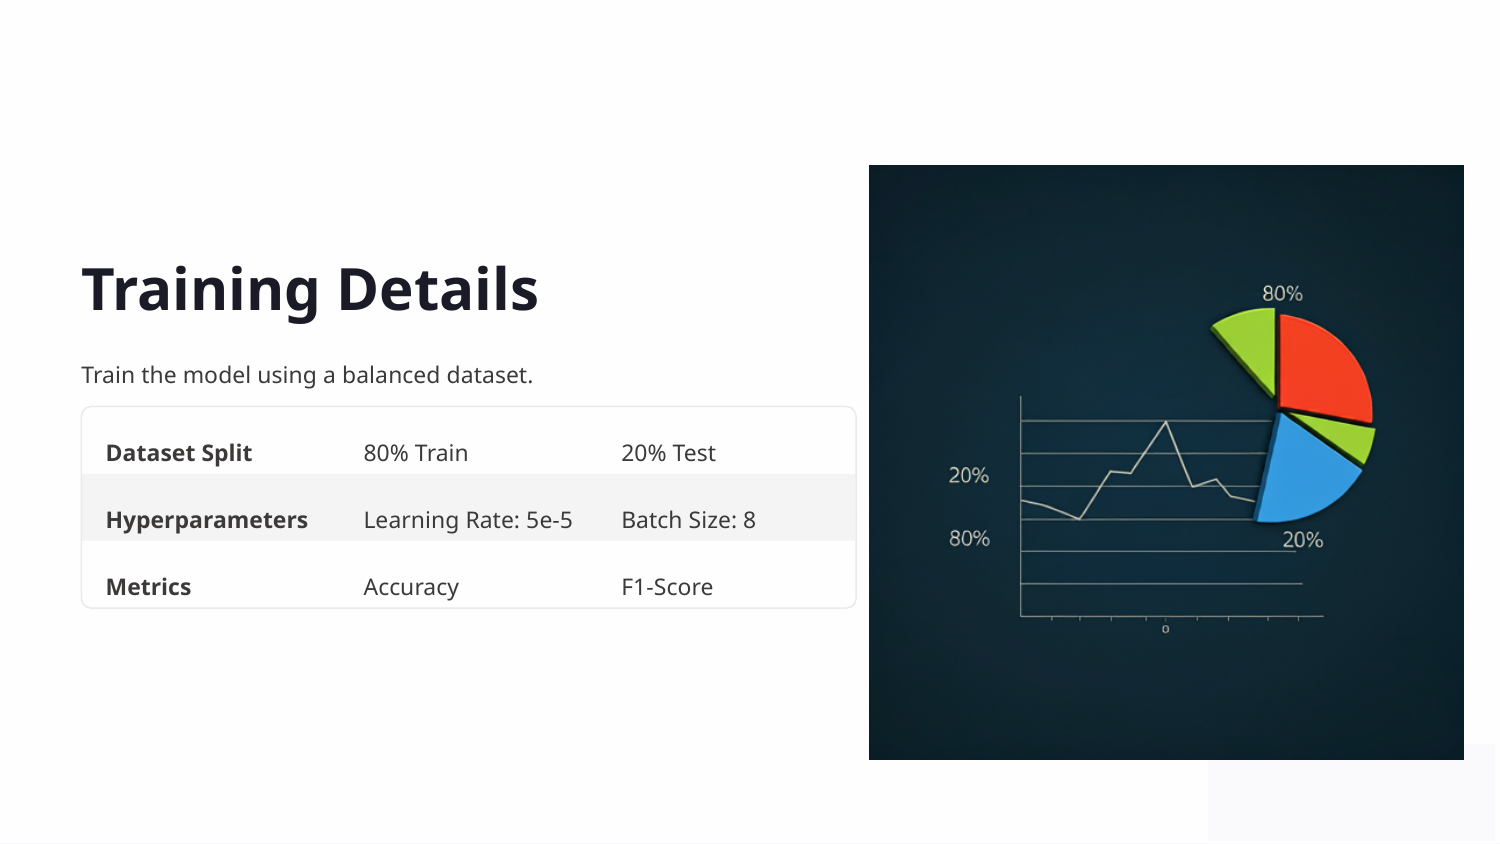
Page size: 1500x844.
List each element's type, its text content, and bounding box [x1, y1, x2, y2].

text_box [82, 407, 856, 473]
picture [869, 165, 1495, 841]
text_box Metrics [105, 555, 317, 593]
text_box 80% Train [363, 422, 574, 460]
text_box Training Details [81, 235, 663, 309]
text_box 20% Test [621, 422, 832, 460]
text_box F1-Score [621, 555, 832, 593]
text_box Hyperparameters [105, 488, 317, 526]
text_box Accuracy [363, 555, 574, 593]
text_box Train the model using a balanced dataset. [81, 343, 857, 381]
text_box Learning Rate: 5e-5 [363, 488, 574, 526]
text_box Batch Size: 8 [621, 488, 832, 526]
text_box Dataset Split [105, 422, 317, 460]
text_box [82, 473, 856, 540]
text_box [82, 540, 856, 608]
